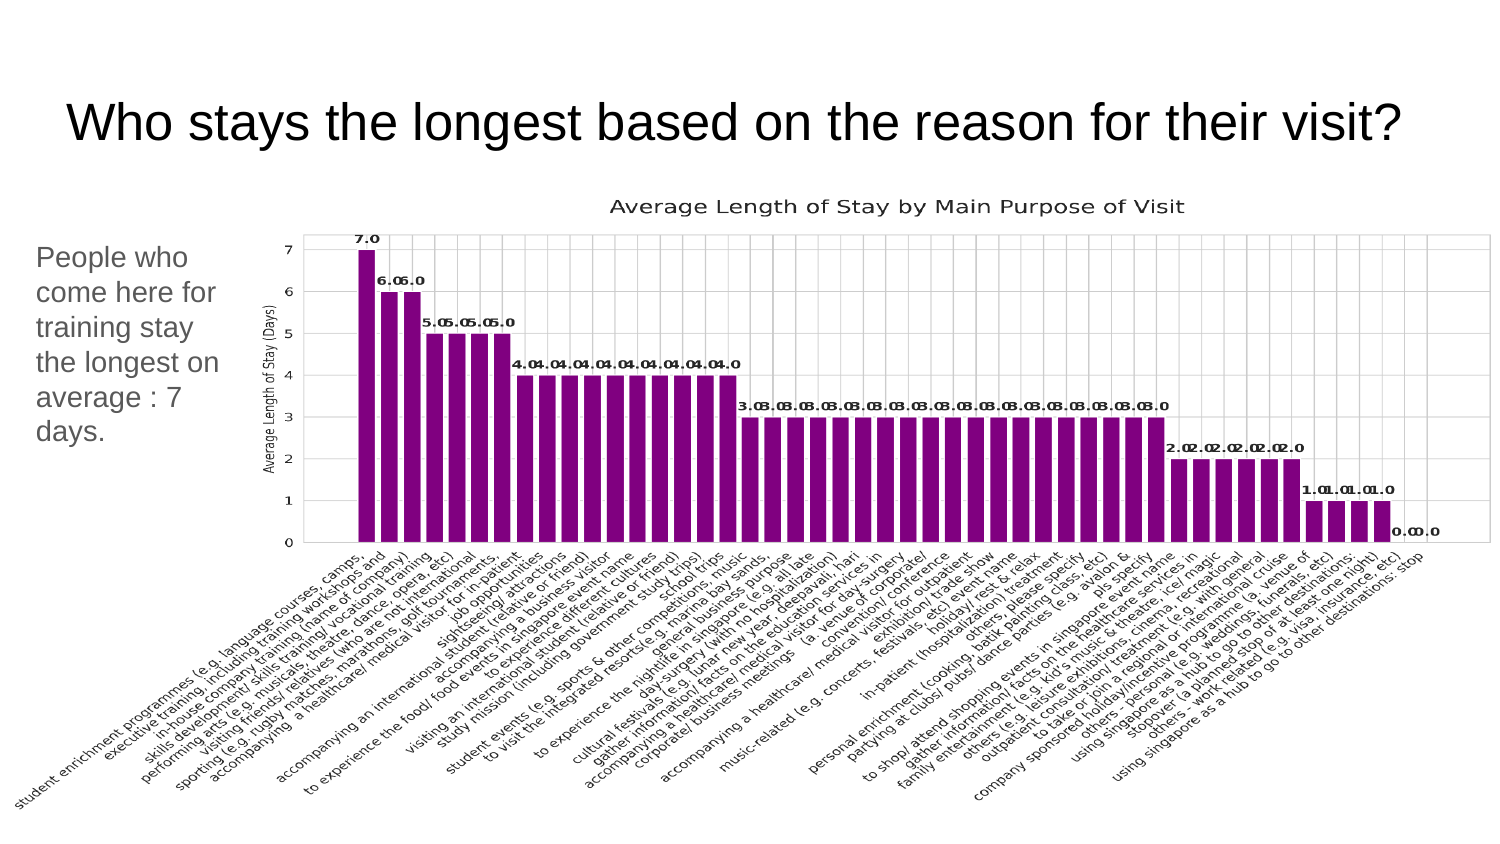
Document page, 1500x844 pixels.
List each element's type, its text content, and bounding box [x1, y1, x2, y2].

title Who stays the longest based on the reason for their visit? [51, 72, 1449, 167]
picture [0, 191, 1500, 819]
